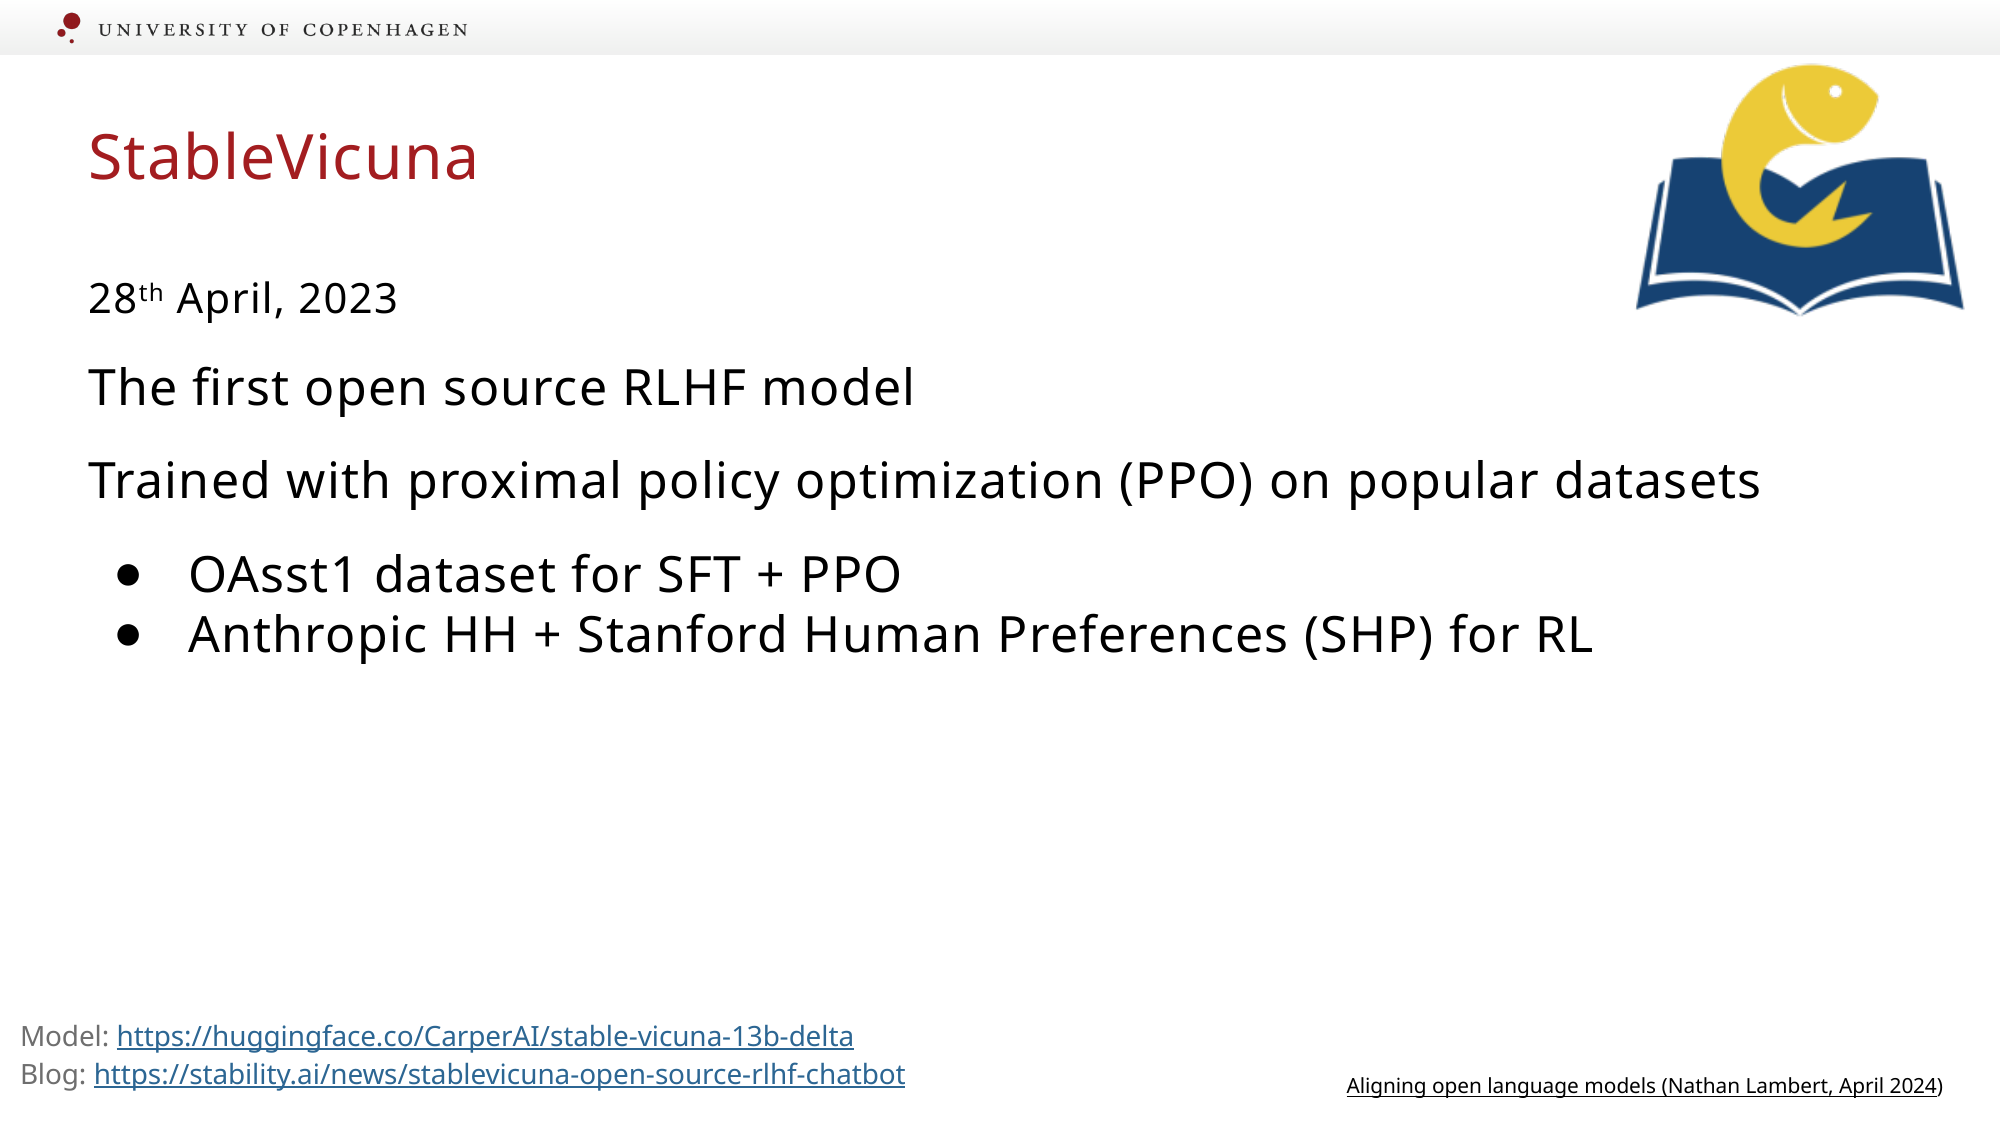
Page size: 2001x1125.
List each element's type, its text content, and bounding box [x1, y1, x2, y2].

picture [1600, 0, 2000, 400]
text_box Model: https://huggingface.co/CarperAI/stable-vicuna-13b-delta Blog: https://stability.ai/news/stablevicuna-open-source-rlhf-chatbot [0, 998, 1378, 1115]
list 28th April, 2023 The first open source RLHF model Trained with proximal policy optimization (PPO) on popular datasets OAsst1 dataset for SFT + PPO Anthropic HH + Stanford Human Preferences (SHP) for RL [68, 252, 1932, 1000]
title StableVicuna [68, 97, 1600, 223]
picture [92, 15, 475, 42]
text_box Aligning open language models (Nathan Lambert, April 2024) [1326, 1047, 2000, 1125]
